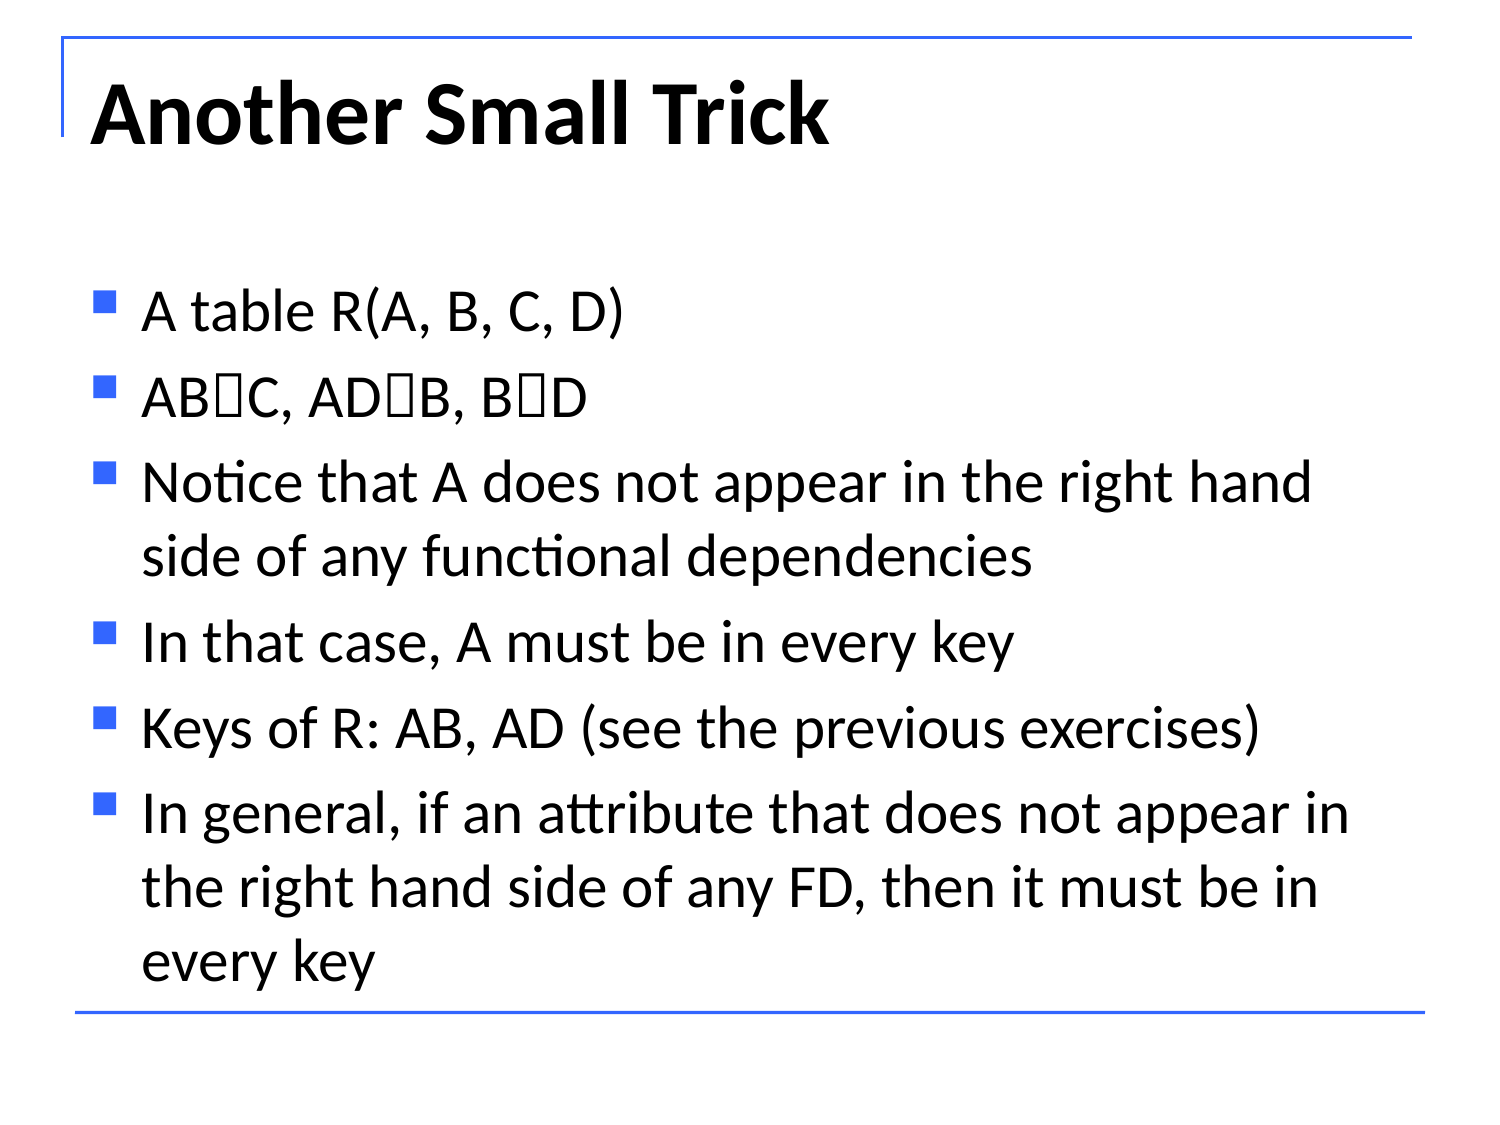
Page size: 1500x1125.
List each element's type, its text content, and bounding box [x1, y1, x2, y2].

title Another Small Trick [74, 45, 1426, 233]
list A table R(A, B, C, D) ABC, ADB, BD Notice that A does not appear in the right hand side of any functional dependencies In that case, A must be in every key Keys of R: AB, AD (see the previous exercises) In general, if an attribute that does not appear in the right hand side of any FD, then it must be in every key [74, 262, 1426, 1006]
